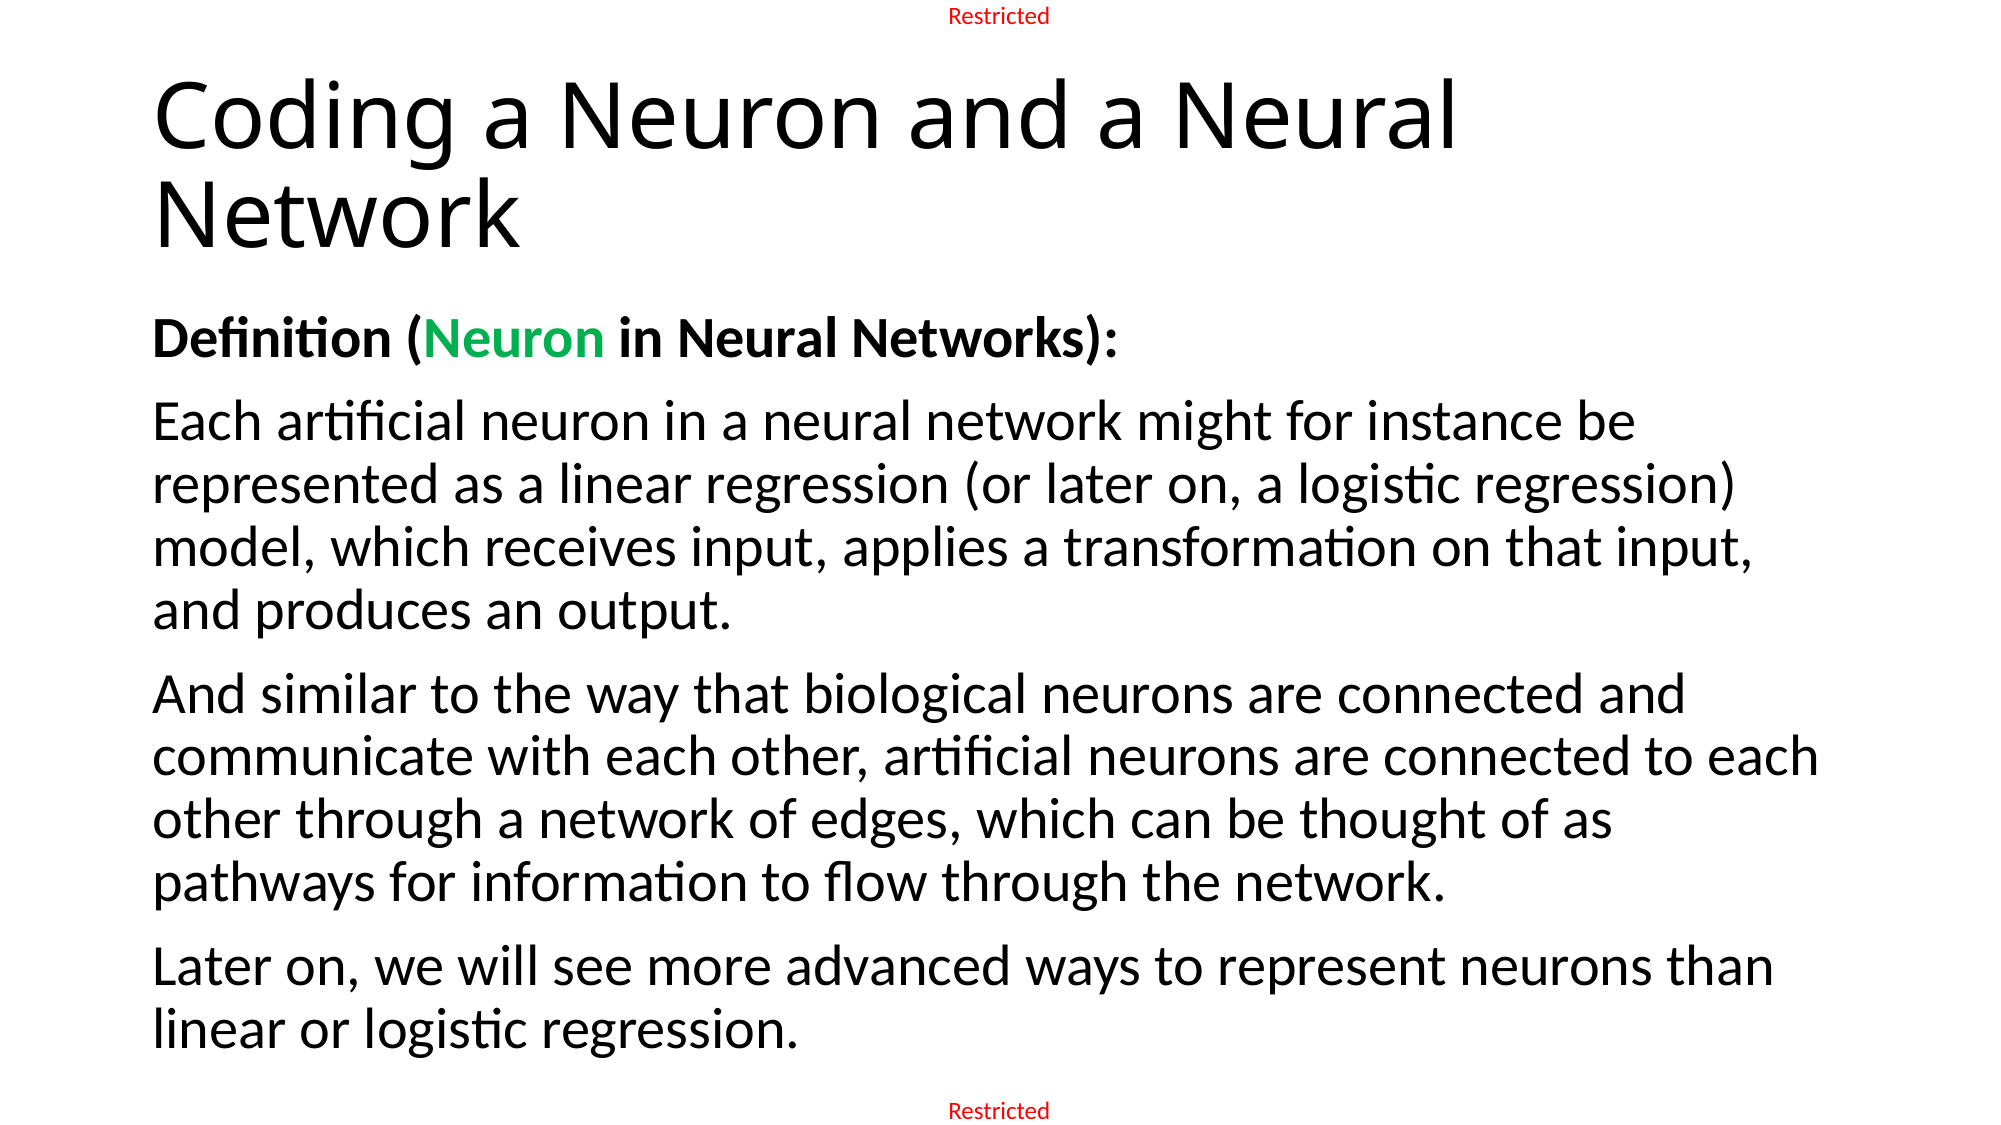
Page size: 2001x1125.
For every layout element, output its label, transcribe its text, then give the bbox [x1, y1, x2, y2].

title Coding a Neuron and a Neural Network [137, 59, 1863, 278]
list Definition (Neuron in Neural Networks): Each artificial neuron in a neural network might for instance be represented as a linear regression (or later on, a logistic regression) model, which receives input, applies a transformation on that input, and produces an output. And similar to the way that biological neurons are connected and communicate with each other, artificial neurons are connected to each other through a network of edges, which can be thought of as pathways for information to flow through the network. Later on, we will see more advanced ways to represent neurons than linear or logistic regression. [137, 299, 1863, 1109]
